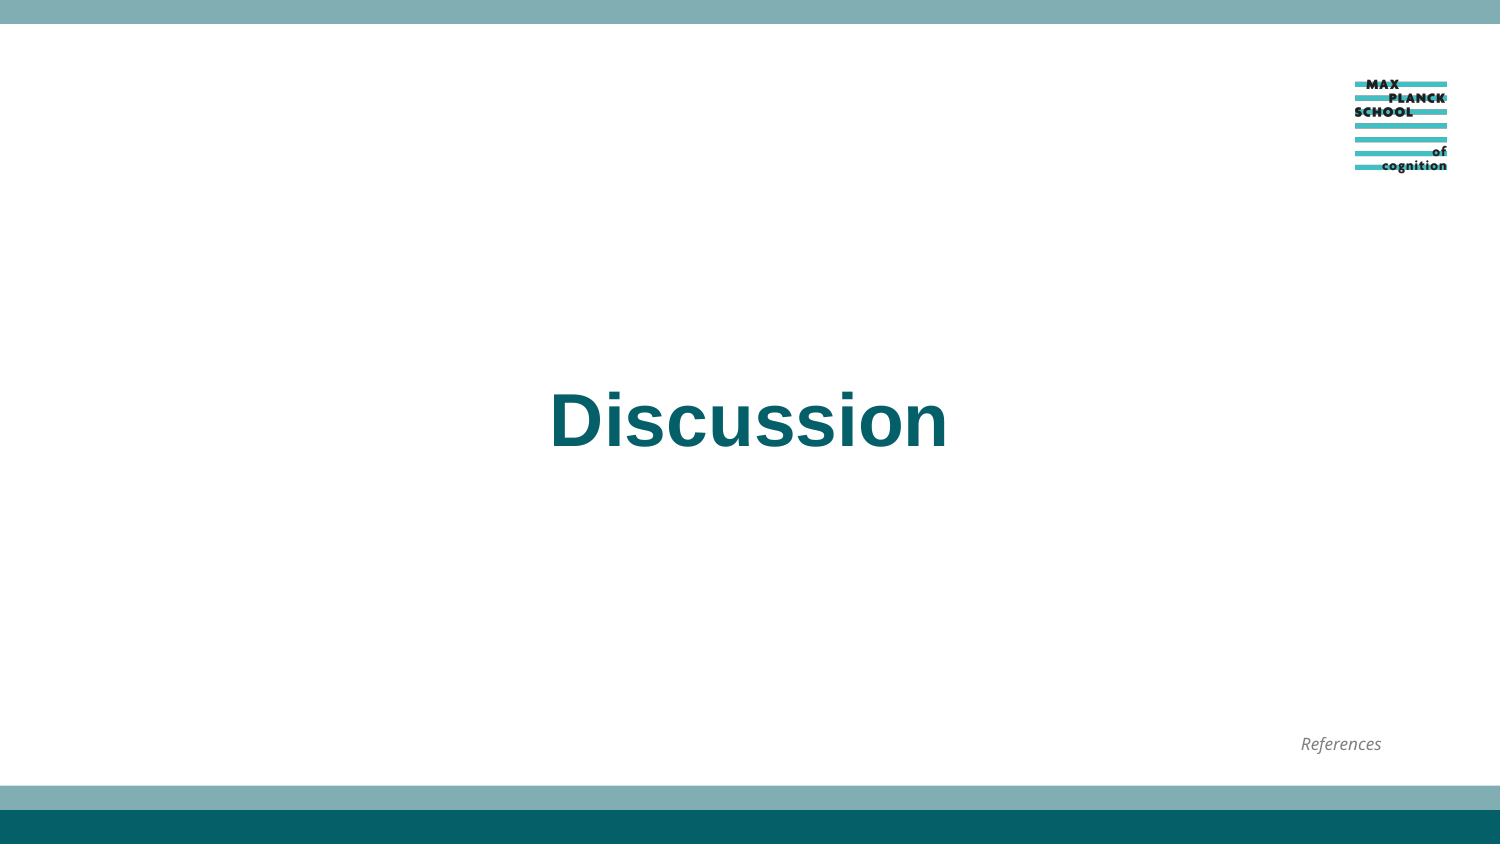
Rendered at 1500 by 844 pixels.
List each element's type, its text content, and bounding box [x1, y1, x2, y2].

title Discussion [51, 352, 1449, 491]
